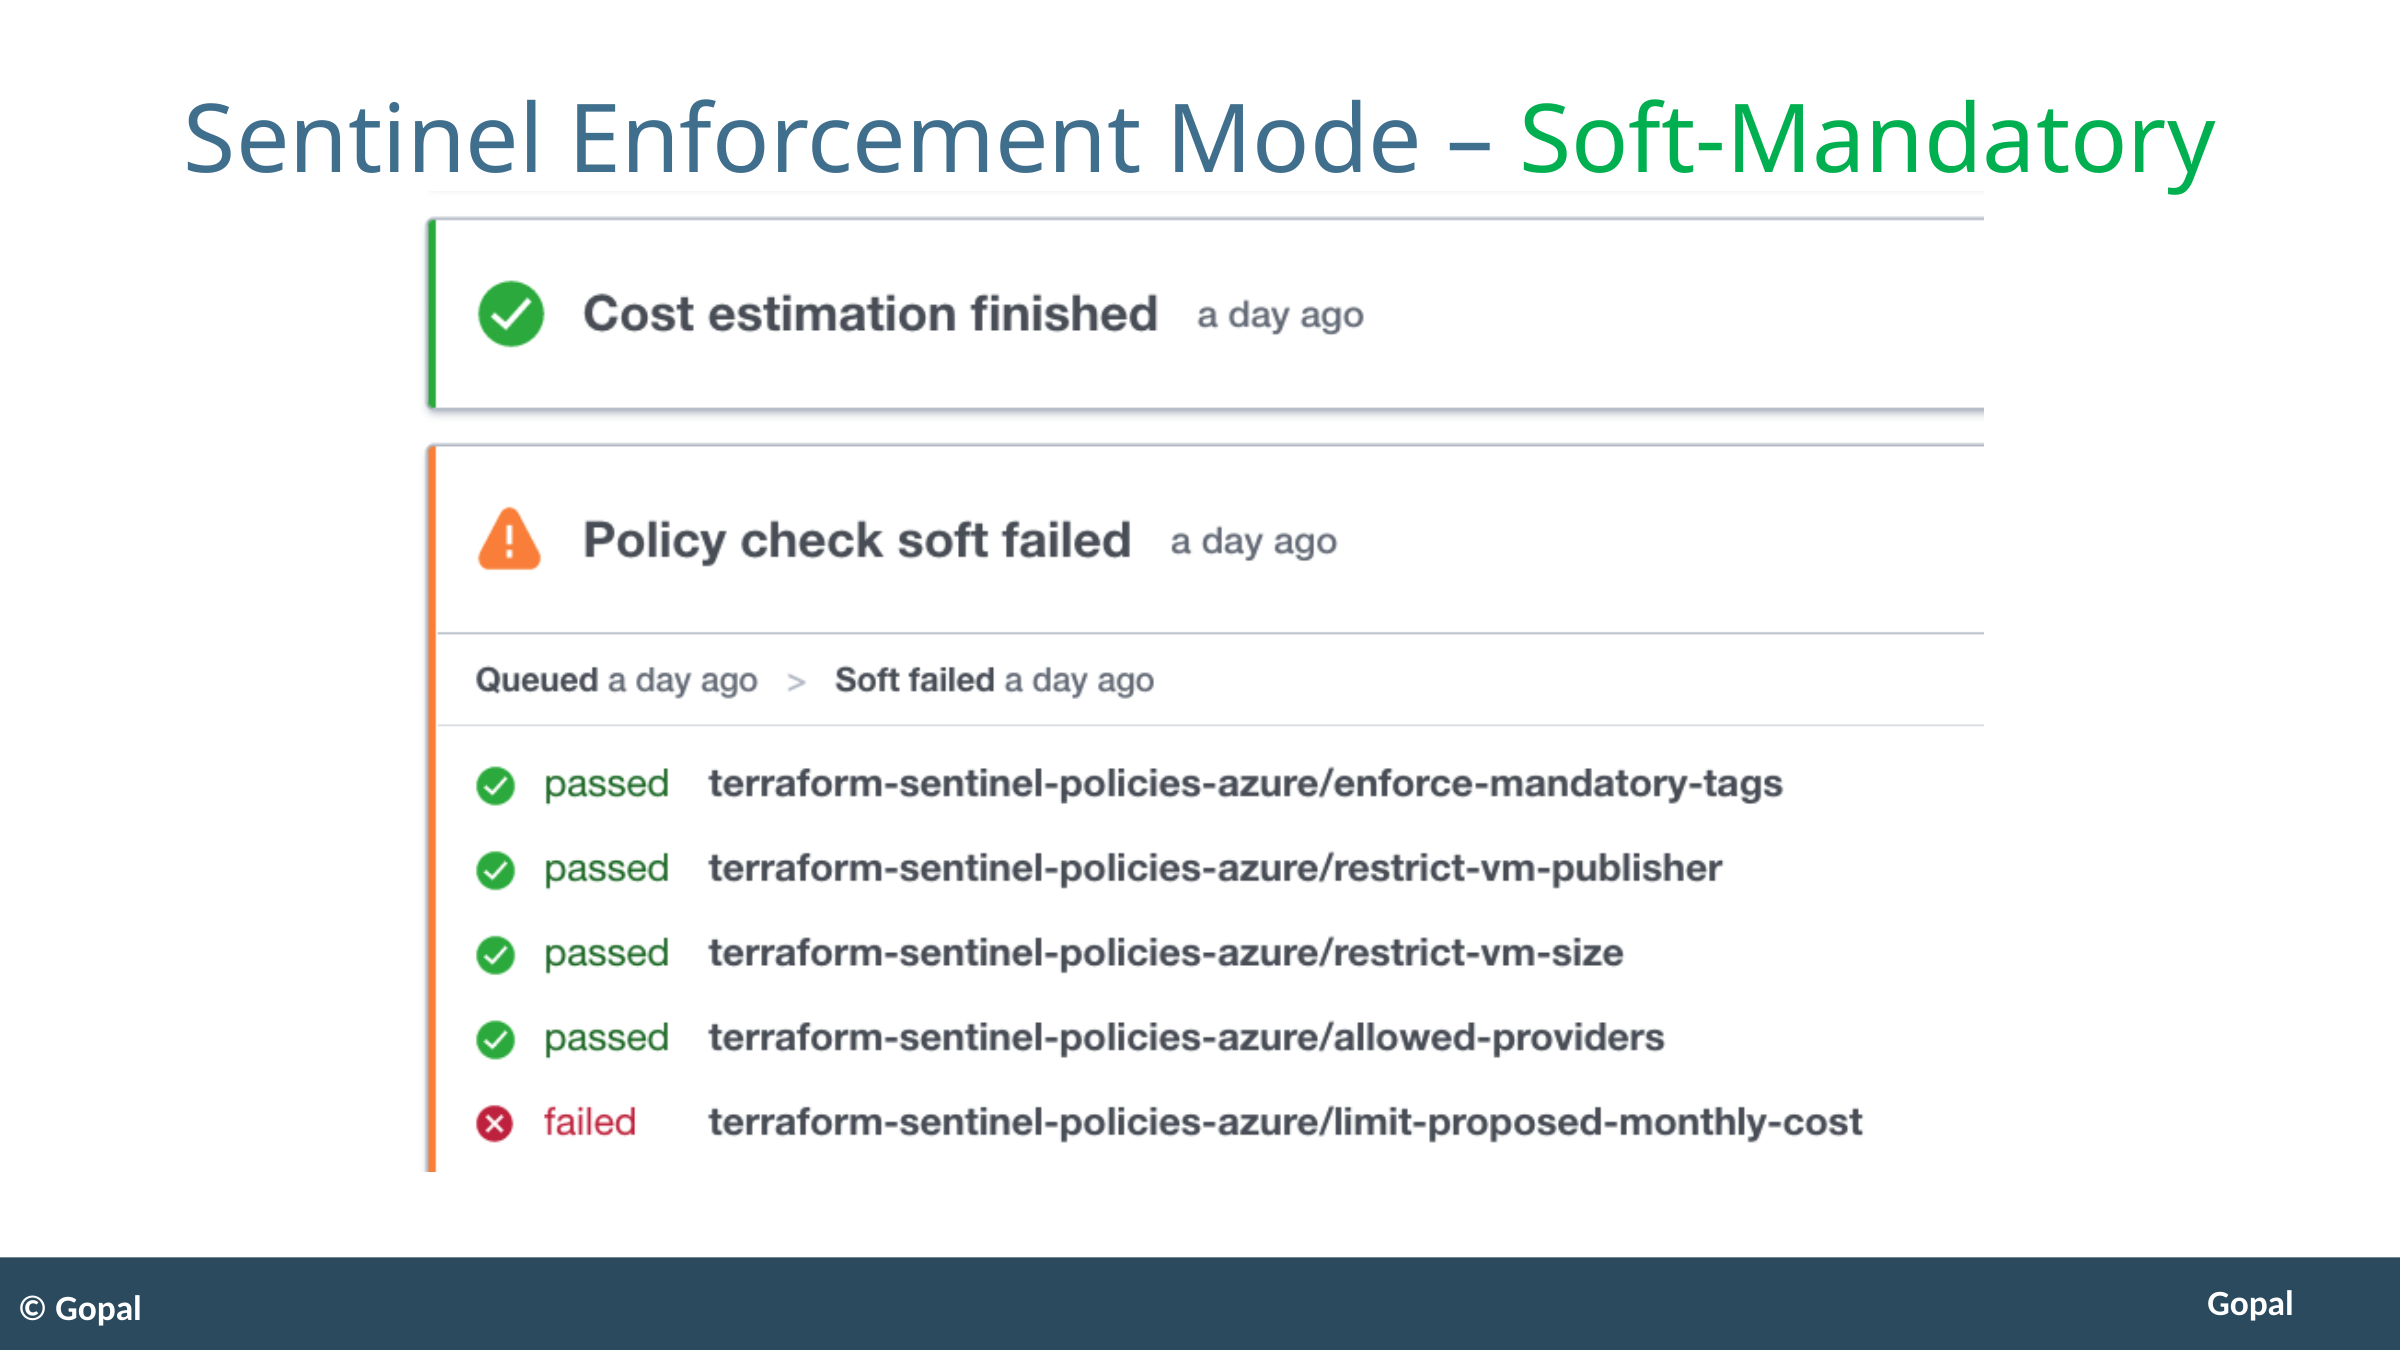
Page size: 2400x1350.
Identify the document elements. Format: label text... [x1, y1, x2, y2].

title Sentinel Enforcement Mode – Soft-Mandatory [165, 44, 2235, 240]
picture [416, 191, 1984, 1172]
footer © Gopal [0, 1269, 810, 1342]
